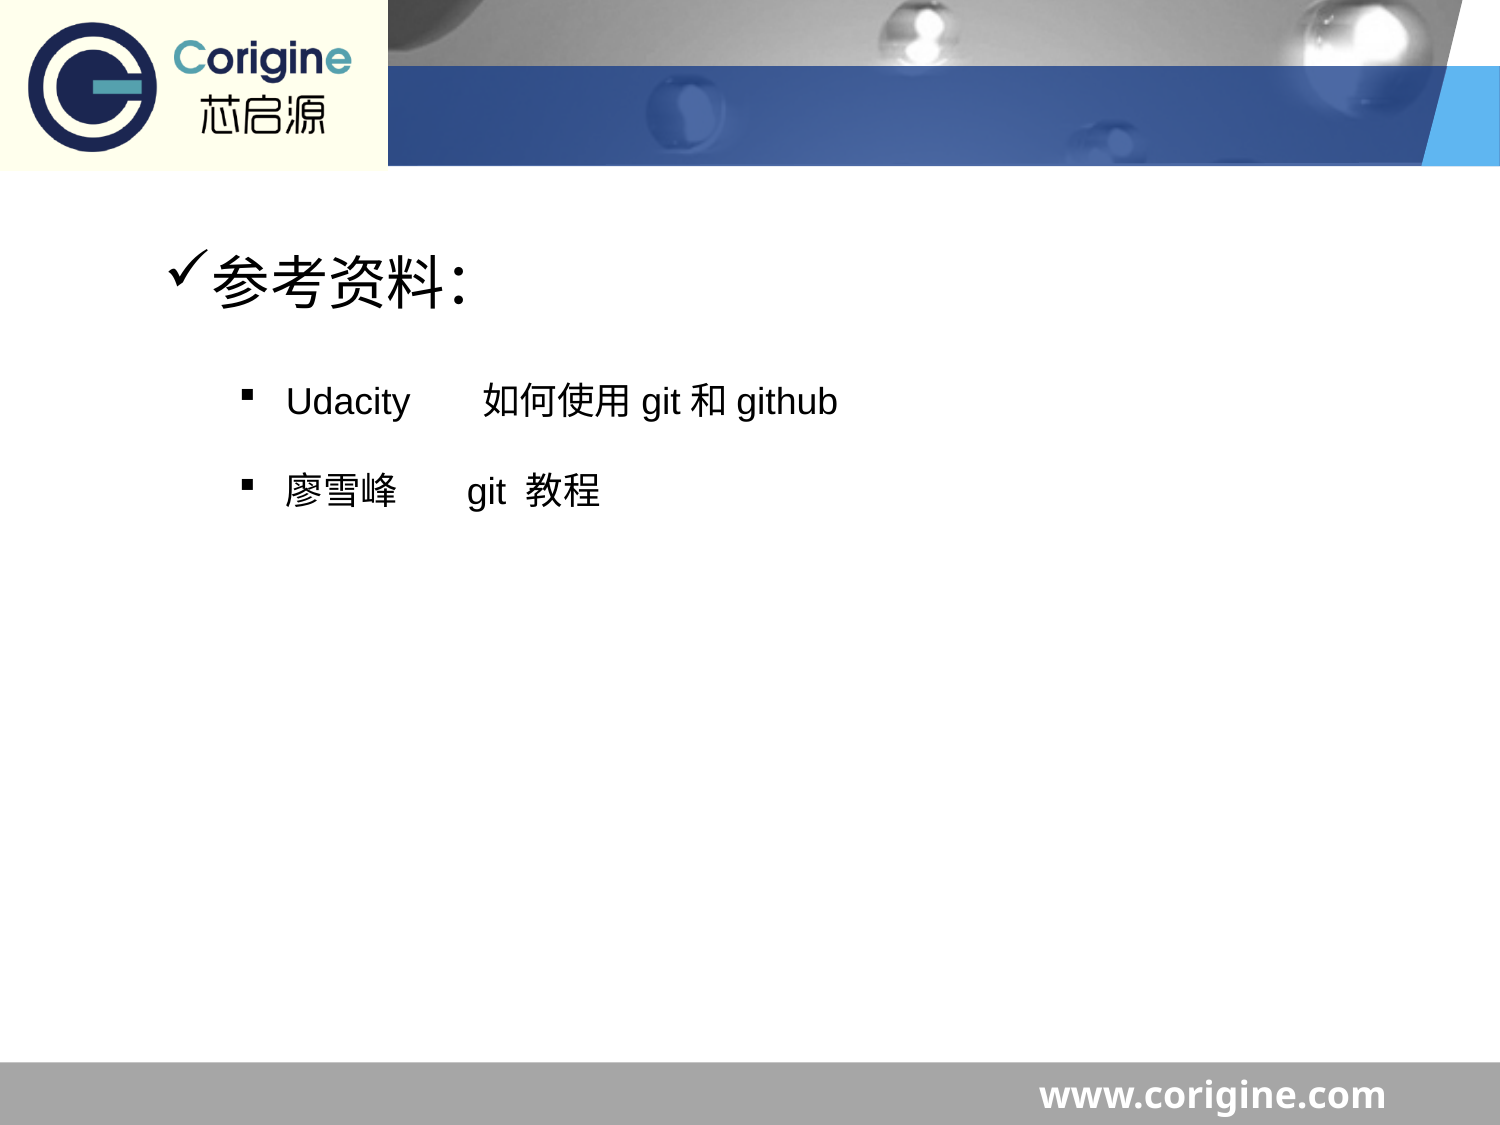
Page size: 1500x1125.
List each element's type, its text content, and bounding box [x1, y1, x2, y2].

picture [0, 0, 1463, 171]
text_box Udacity 如何使用git和github 廖雪峰 git 教程 [224, 324, 1483, 610]
text_box 参考资料： [148, 238, 1435, 324]
